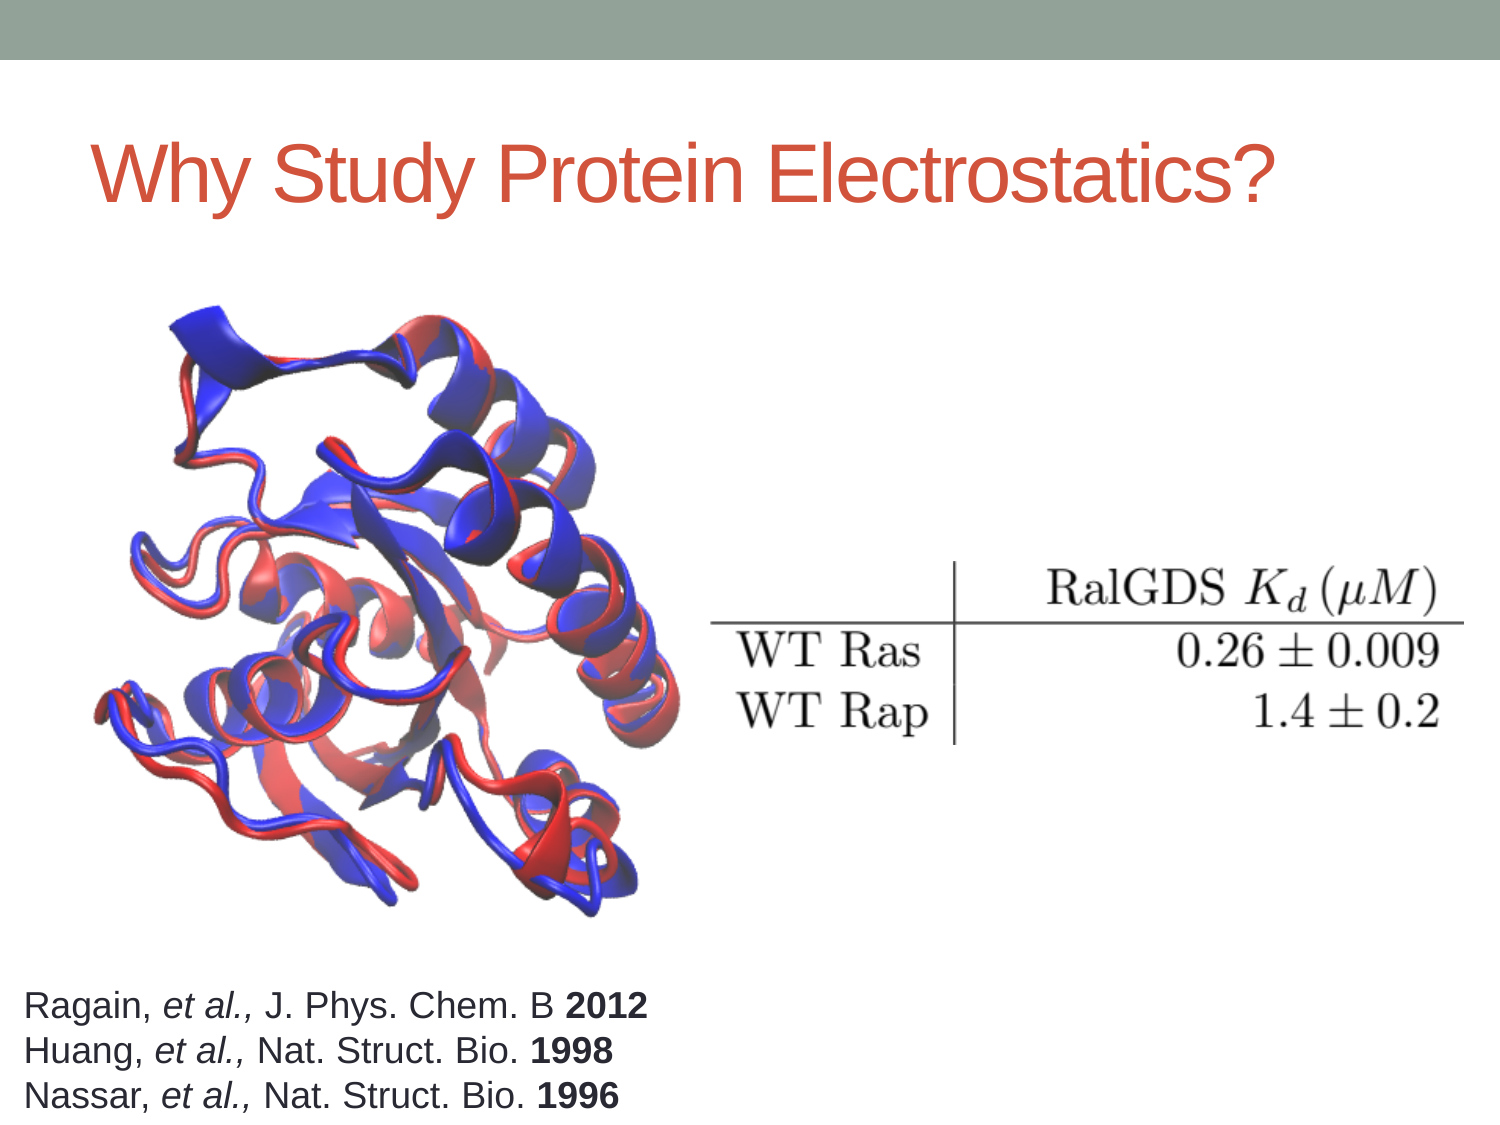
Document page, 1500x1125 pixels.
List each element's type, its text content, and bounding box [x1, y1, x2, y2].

text_box Ragain, et al., J. Phys. Chem. B 2012 Huang, et al., Nat. Struct. Bio. 1998 Nassar, et al., Nat. Struct. Bio. 1996 [8, 973, 664, 1124]
title Why Study Protein Electrostatics? [75, 87, 1425, 250]
picture [74, 272, 1465, 950]
